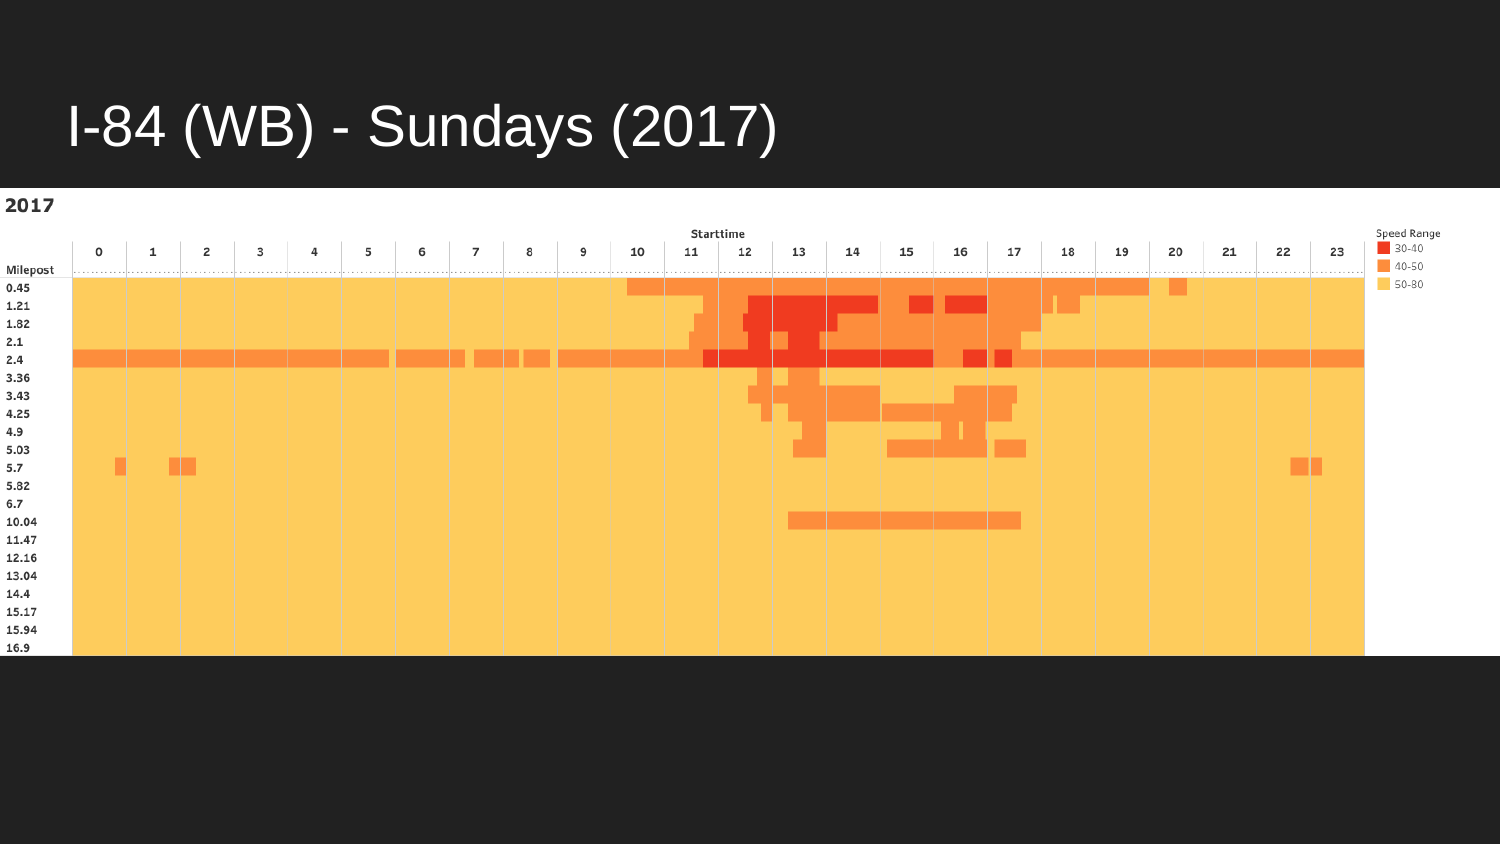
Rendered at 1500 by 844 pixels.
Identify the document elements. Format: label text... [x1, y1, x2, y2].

title I-84 (WB) - Sundays (2017) [51, 72, 1449, 167]
picture [0, 188, 1500, 656]
